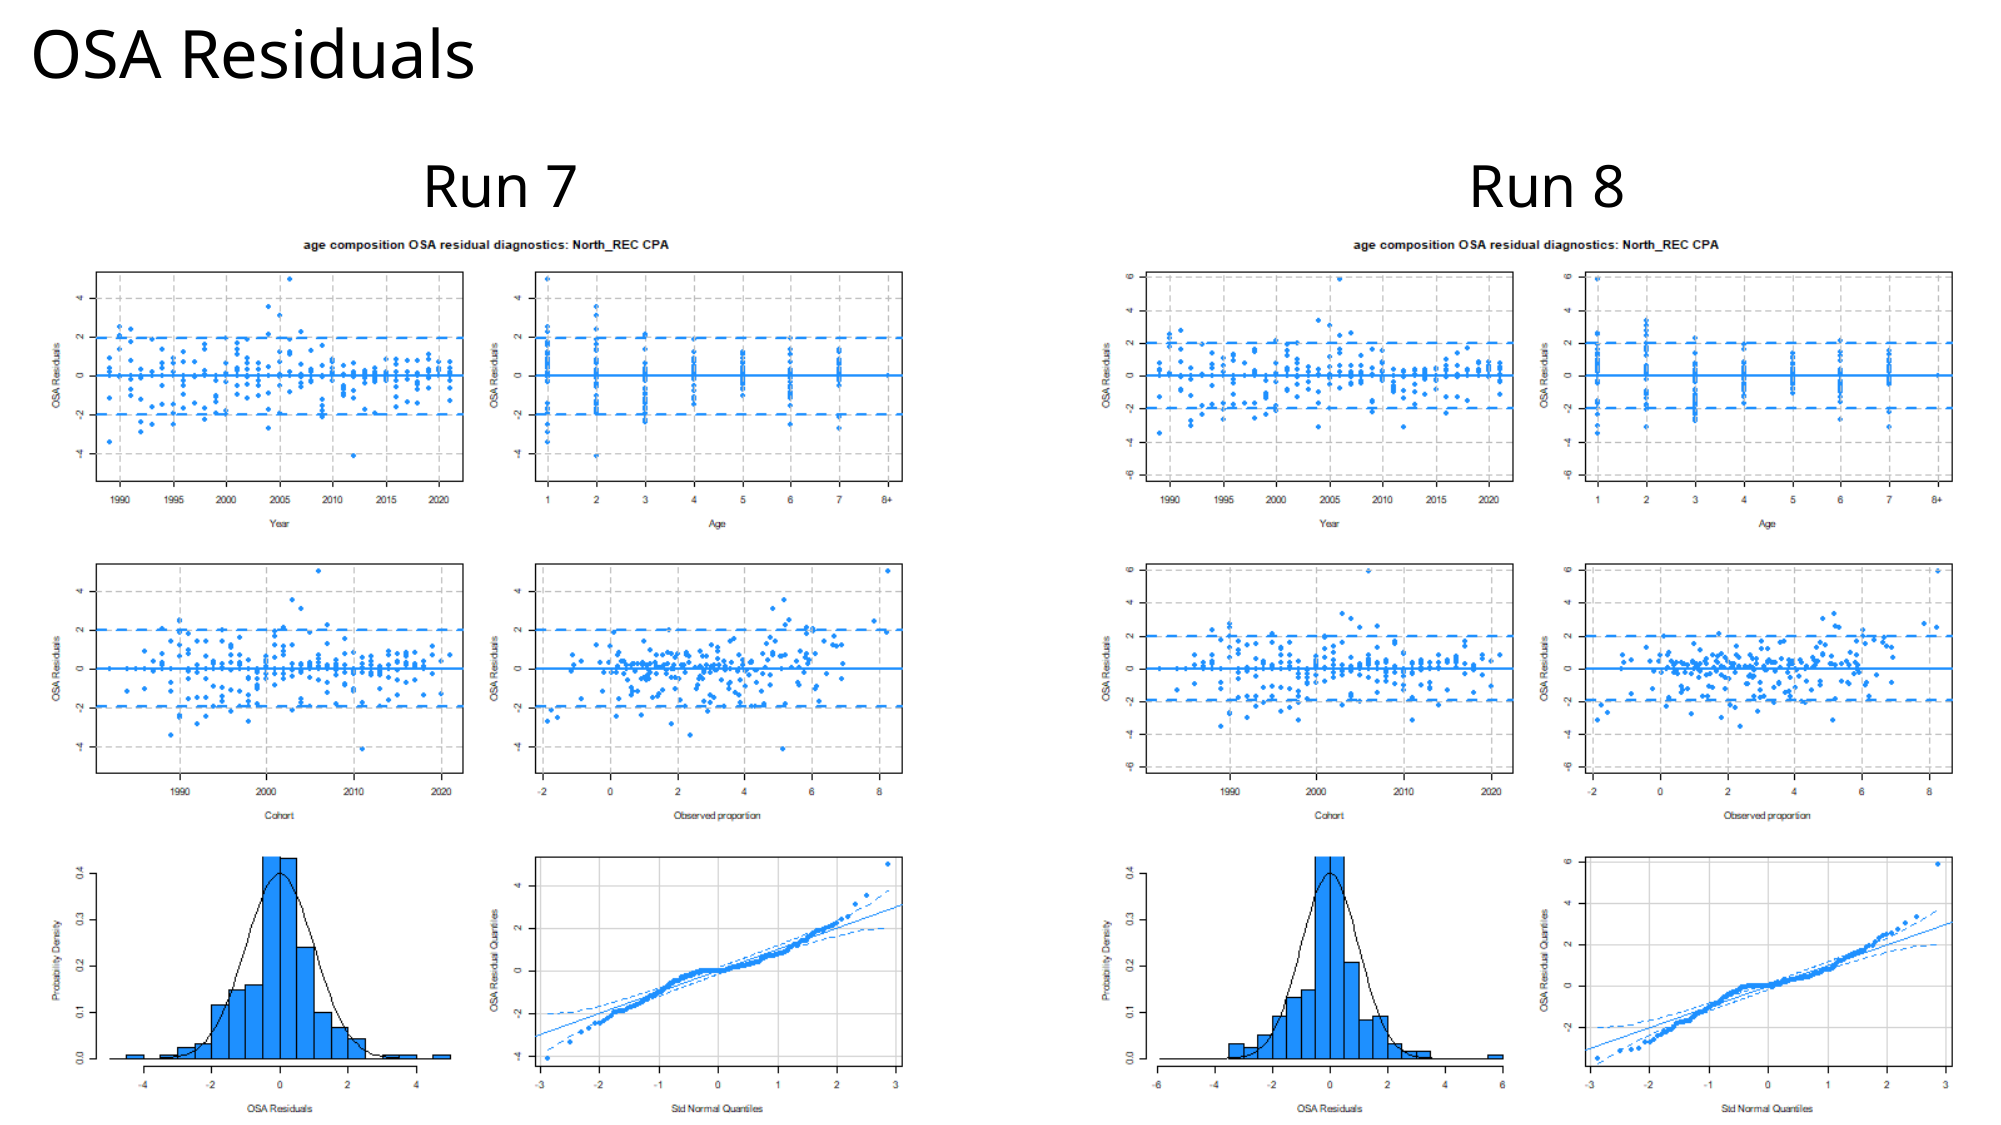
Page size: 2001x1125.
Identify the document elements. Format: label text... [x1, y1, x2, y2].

text_box OSA Residuals [15, 13, 1379, 165]
text_box Run 7 [173, 149, 828, 224]
picture [1087, 224, 1988, 1125]
picture [37, 224, 938, 1125]
text_box Run 8 [1220, 149, 1875, 224]
